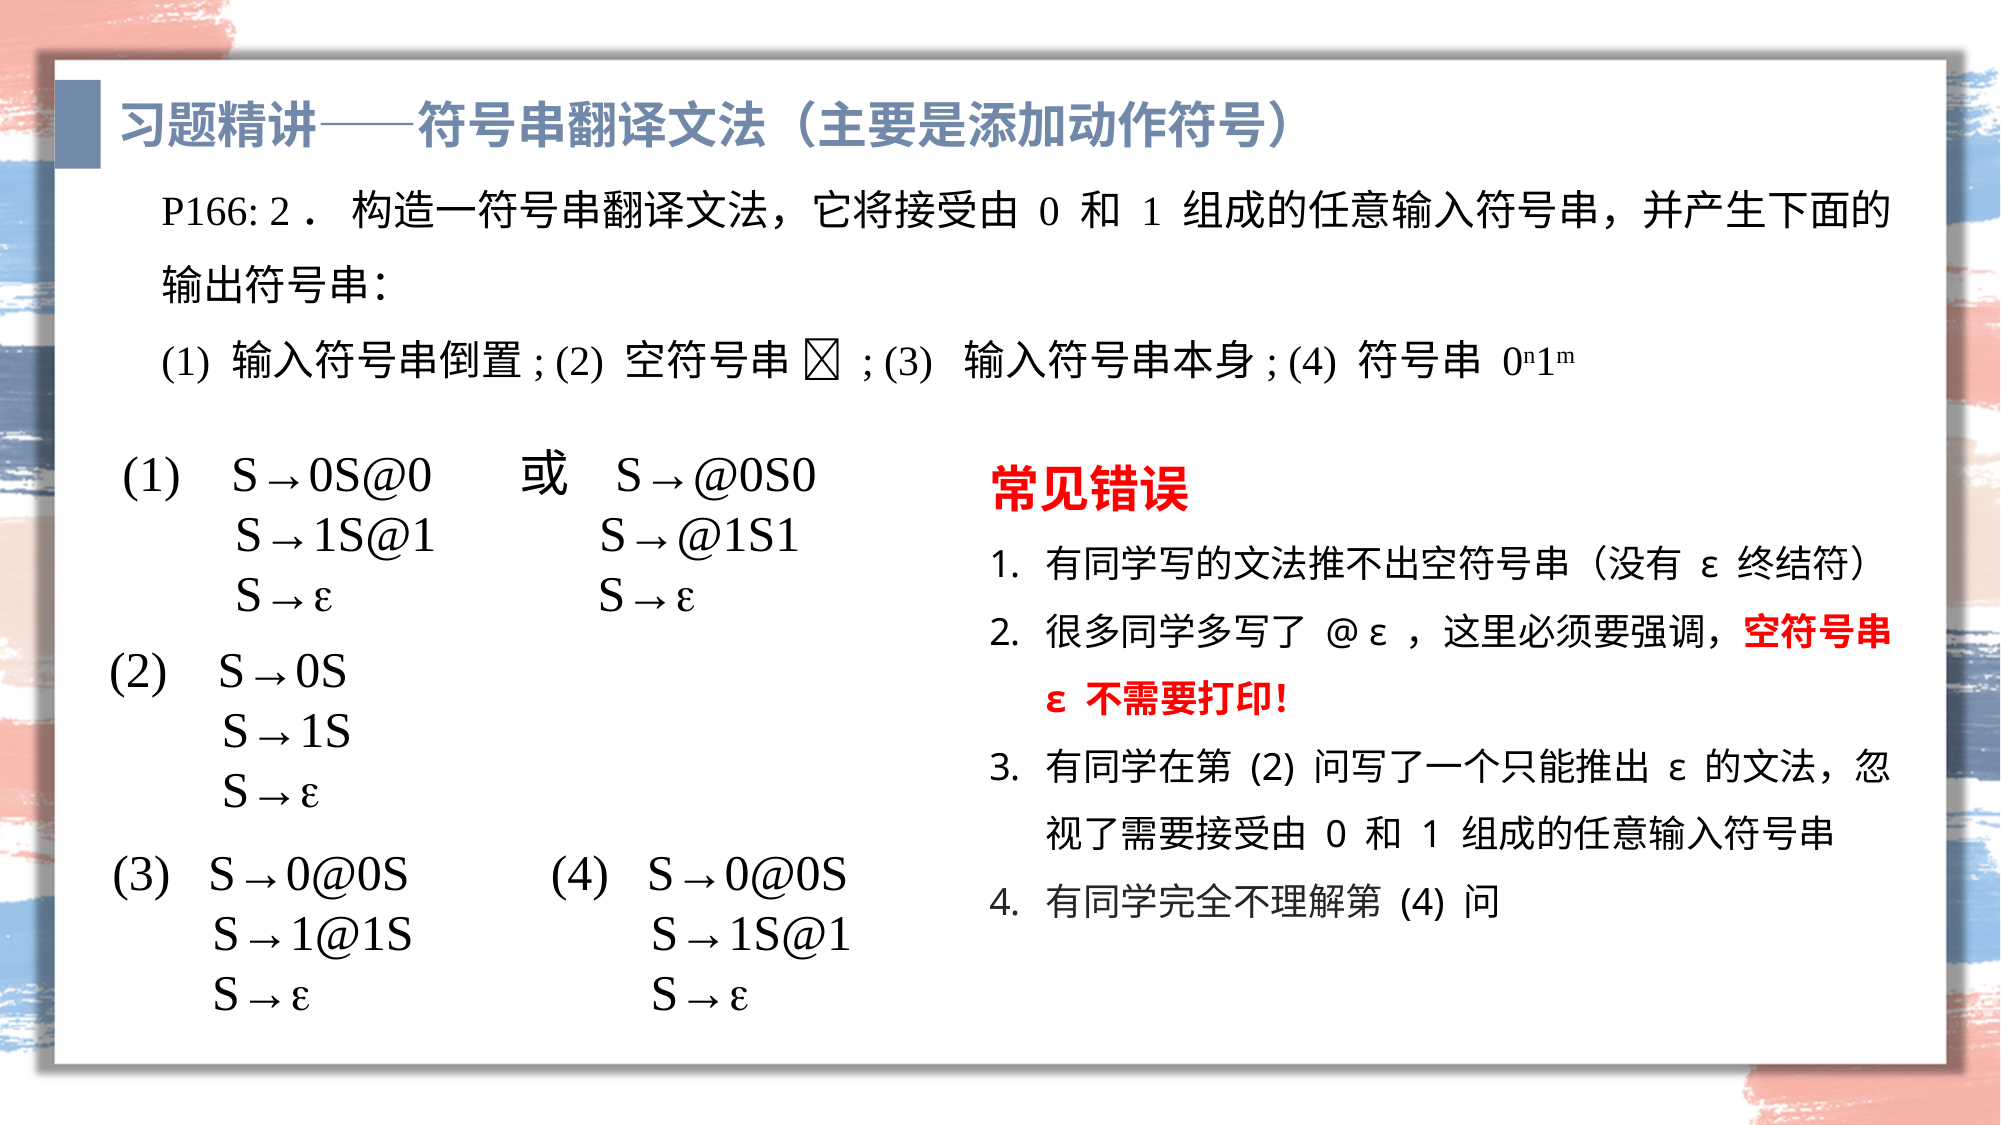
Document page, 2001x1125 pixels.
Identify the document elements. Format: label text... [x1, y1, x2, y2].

text_box (2) S→0S S→1S S→ [94, 630, 425, 826]
text_box (4) S→0@0S S→1S@1 S→ [535, 833, 891, 1028]
text_box 常见错误 有同学写的文法推不出空符号串（没有 ε 终结符） 很多同学多写了 @ ε ，这里必须要强调，空符号串 ε 不需要打印！ 有同学在第 (2) 问写了一个只能推出 ε 的文法，忽视了需要接受由 0 和 1 组成的任意输入符号串 有同学完全不理解第 (4) 问 [974, 420, 1911, 978]
text_box 习题精讲——符号串翻译文法（主要是添加动作符号） [102, 86, 1333, 162]
text_box (3) S→0@0S S→1@1S S→ [97, 833, 452, 1028]
text_box (1) S→0S@0 或 S→@0S0 S→1S@1 S→@1S1 S→ S→ [107, 433, 832, 629]
text_box P166: 2． 构造一符号串翻译文法，它将接受由 0 和 1 组成的任意输入符号串，并产生下面的输出符号串： (1) 输入符号串倒置; (2) 空符号串  ; (3) 输入符号串本身; (4) 符号串 0n1m [146, 151, 1917, 421]
text_box [54, 79, 102, 170]
picture [0, 0, 2001, 1125]
